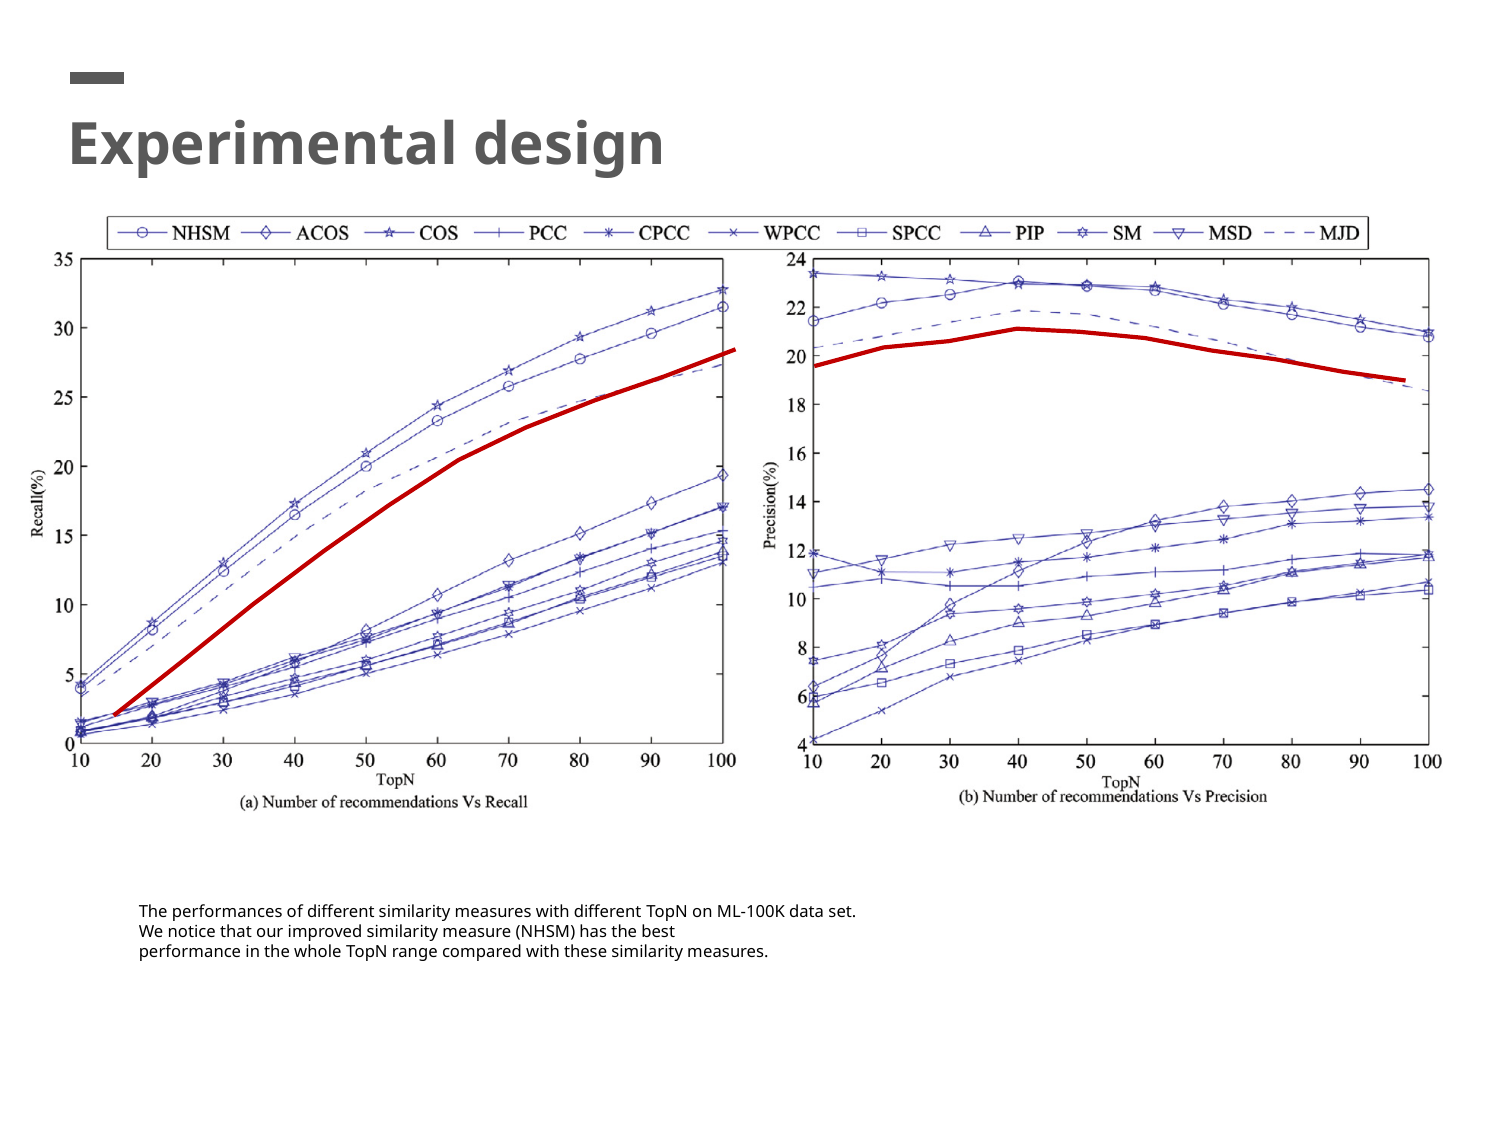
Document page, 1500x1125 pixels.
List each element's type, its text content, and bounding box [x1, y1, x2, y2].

text_box The performances of different similarity measures with different TopN on ML-100K data set. We notice that our improved similarity measure (NHSM) has the best performance in the whole TopN range compared with these similarity measures. [123, 893, 874, 968]
picture [18, 205, 1447, 823]
text_box Experimental design [53, 98, 809, 184]
